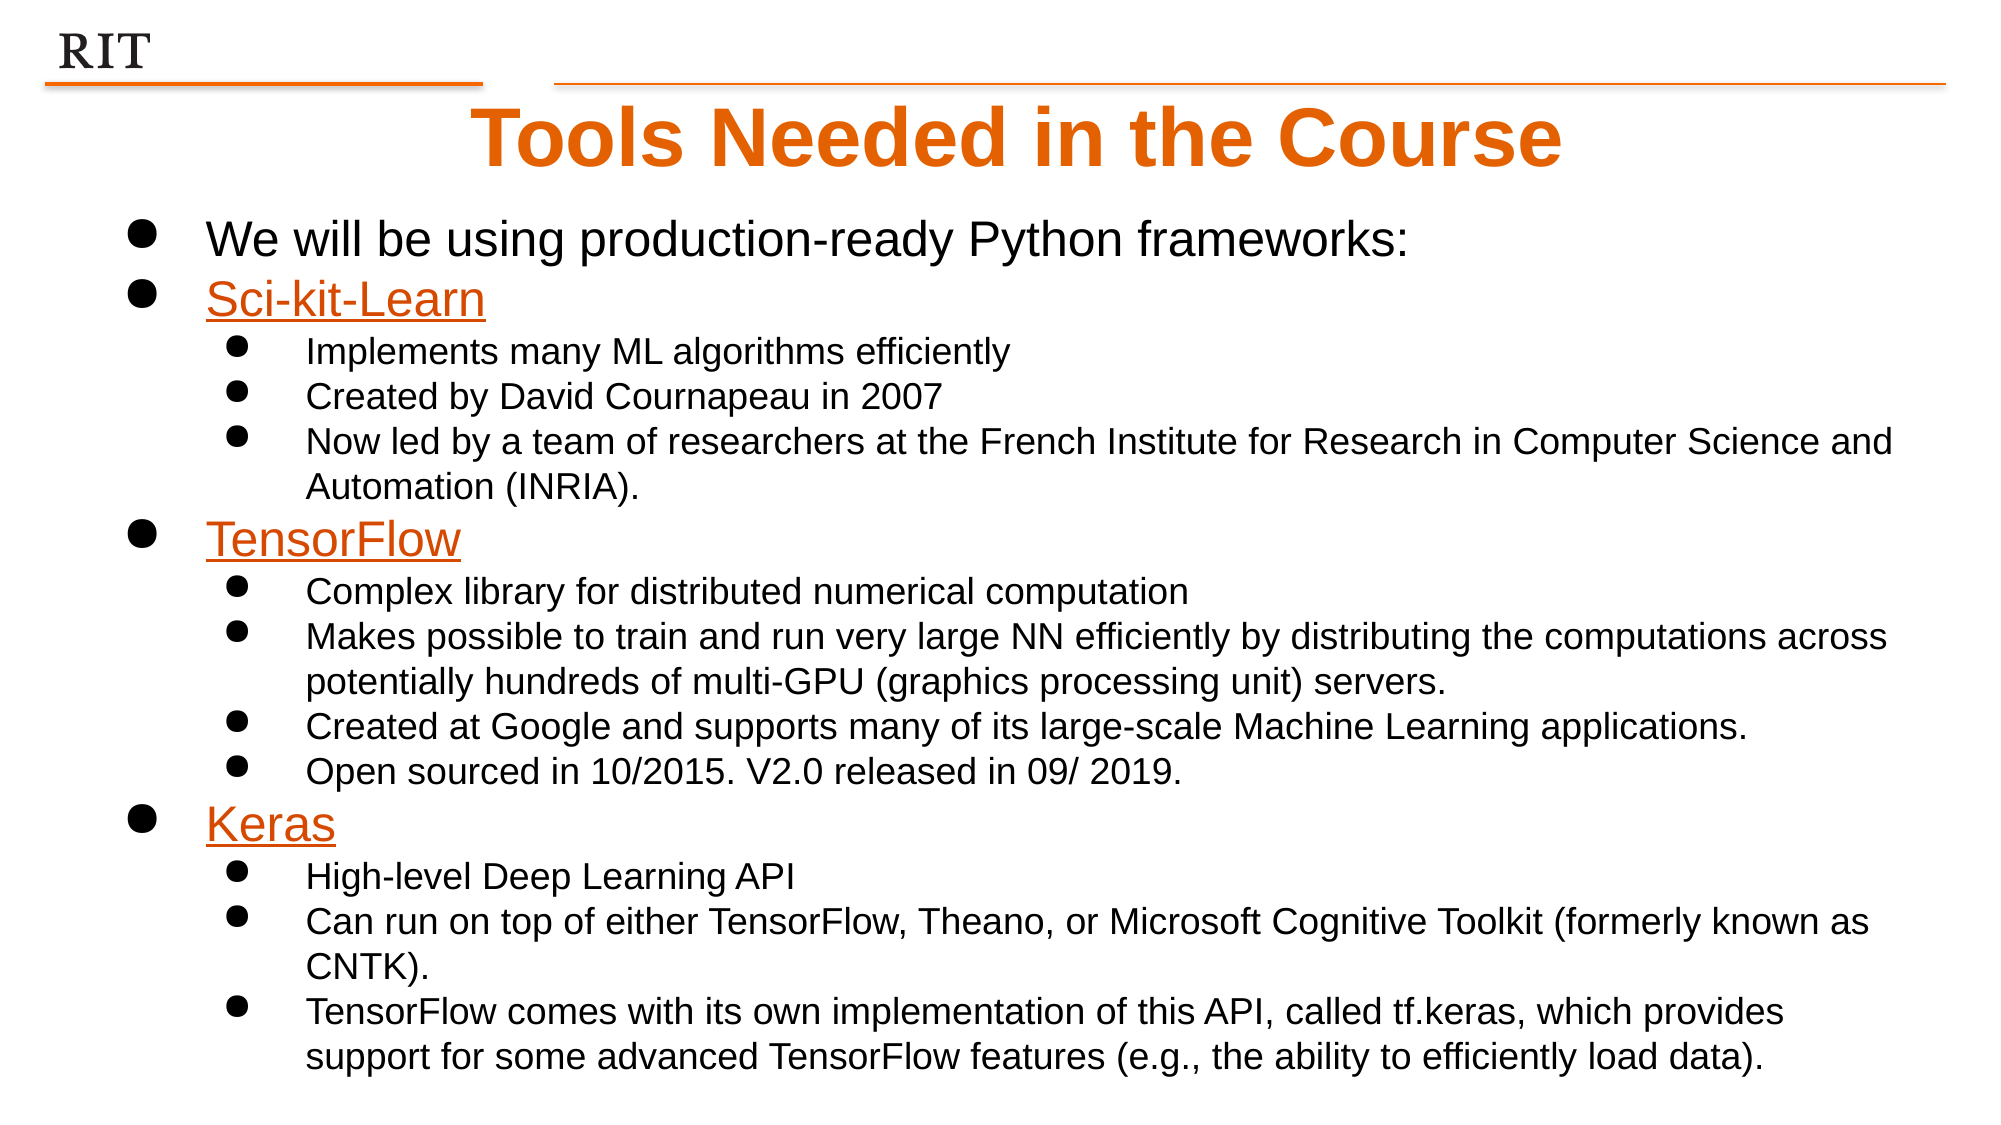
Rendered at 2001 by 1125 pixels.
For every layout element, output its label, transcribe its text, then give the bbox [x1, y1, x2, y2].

title Tools Needed in the Course [117, 91, 1918, 175]
text_box We will be using production-ready Python frameworks: Sci-kit-Learn Implements many ML algorithms efficiently Created by David Cournapeau in 2007 Now led by a team of researchers at the French Institute for Research in Computer Science and Automation (INRIA). TensorFlow Complex library for distributed numerical computation Makes possible to train and run very large NN efficiently by distributing the computations across potentially hundreds of multi-GPU (graphics processing unit) servers. Created at Google and supports many of its large-scale Machine Learning applications. Open sourced in 10/2015. V2.0 released in 09/ 2019. Keras High-level Deep Learning API Can run on top of either TensorFlow, Theano, or Microsoft Cognitive Toolkit (formerly known as CNTK). TensorFlow comes with its own implementation of this API, called tf.keras, which provides support for some advanced TensorFlow features (e.g., the ability to efficiently load data). [85, 186, 1936, 1024]
